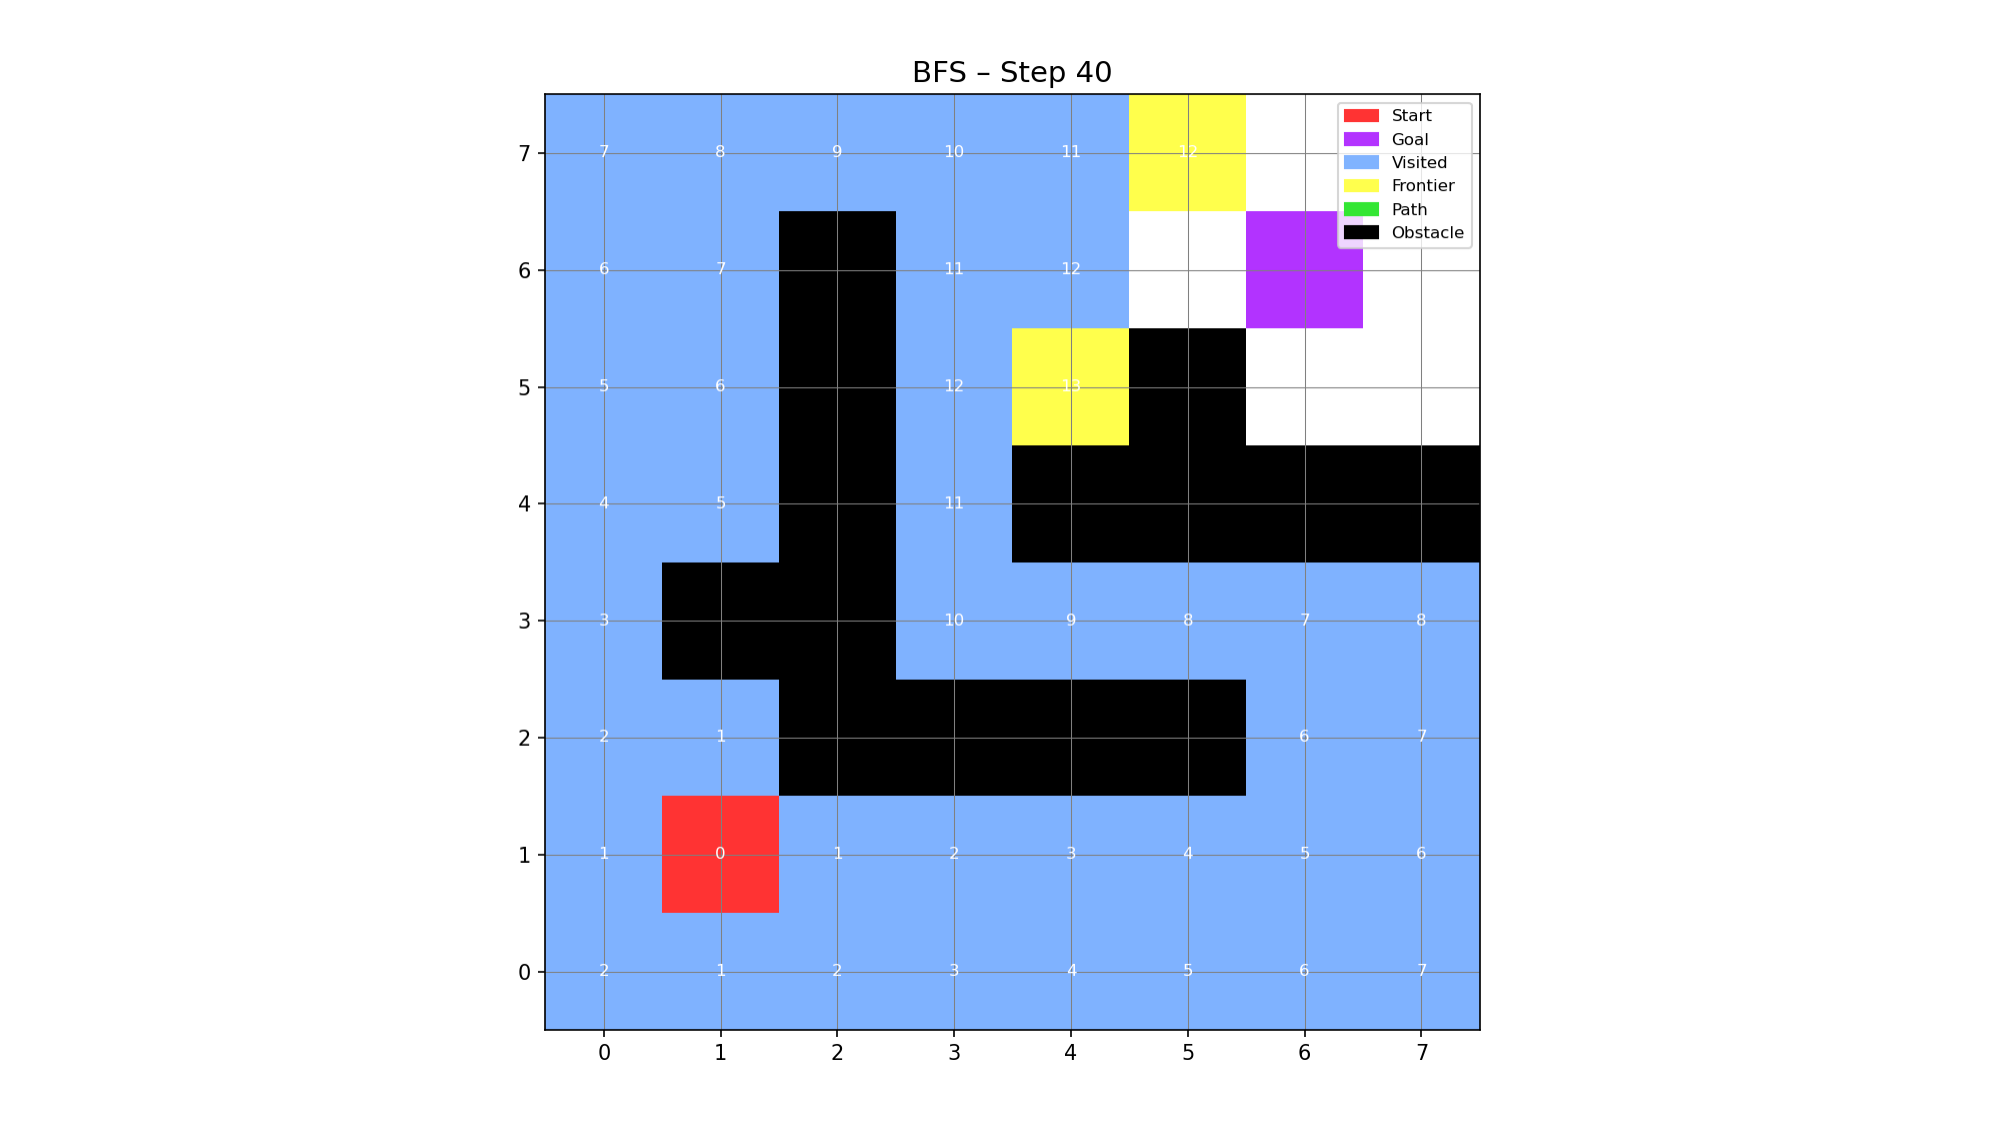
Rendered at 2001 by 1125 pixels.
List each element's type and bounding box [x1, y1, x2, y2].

picture [474, 37, 1526, 1088]
